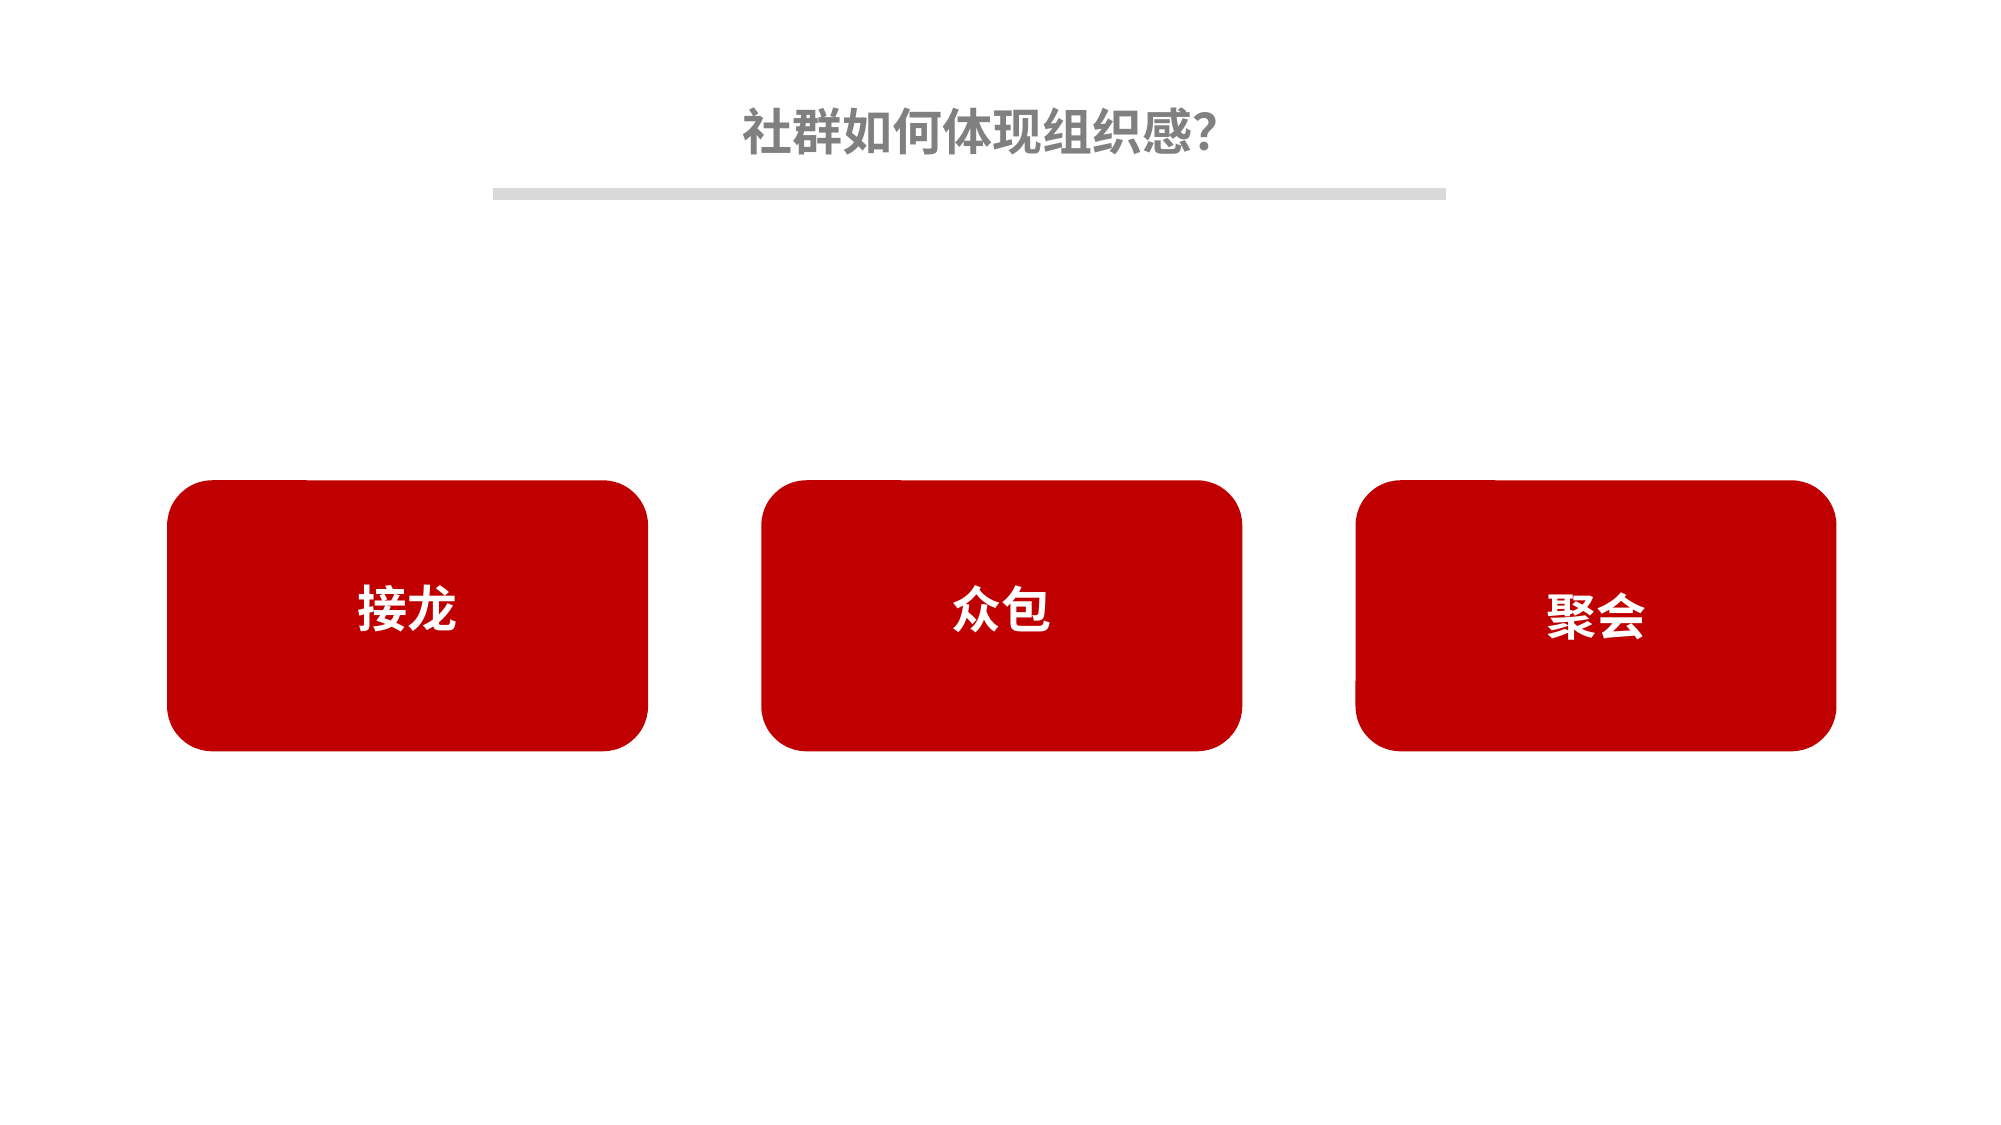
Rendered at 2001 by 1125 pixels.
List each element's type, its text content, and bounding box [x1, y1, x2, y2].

text_box 社群如何体现组织感？ [213, 93, 1773, 169]
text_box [1355, 480, 1837, 752]
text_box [167, 480, 649, 752]
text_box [761, 480, 1243, 752]
